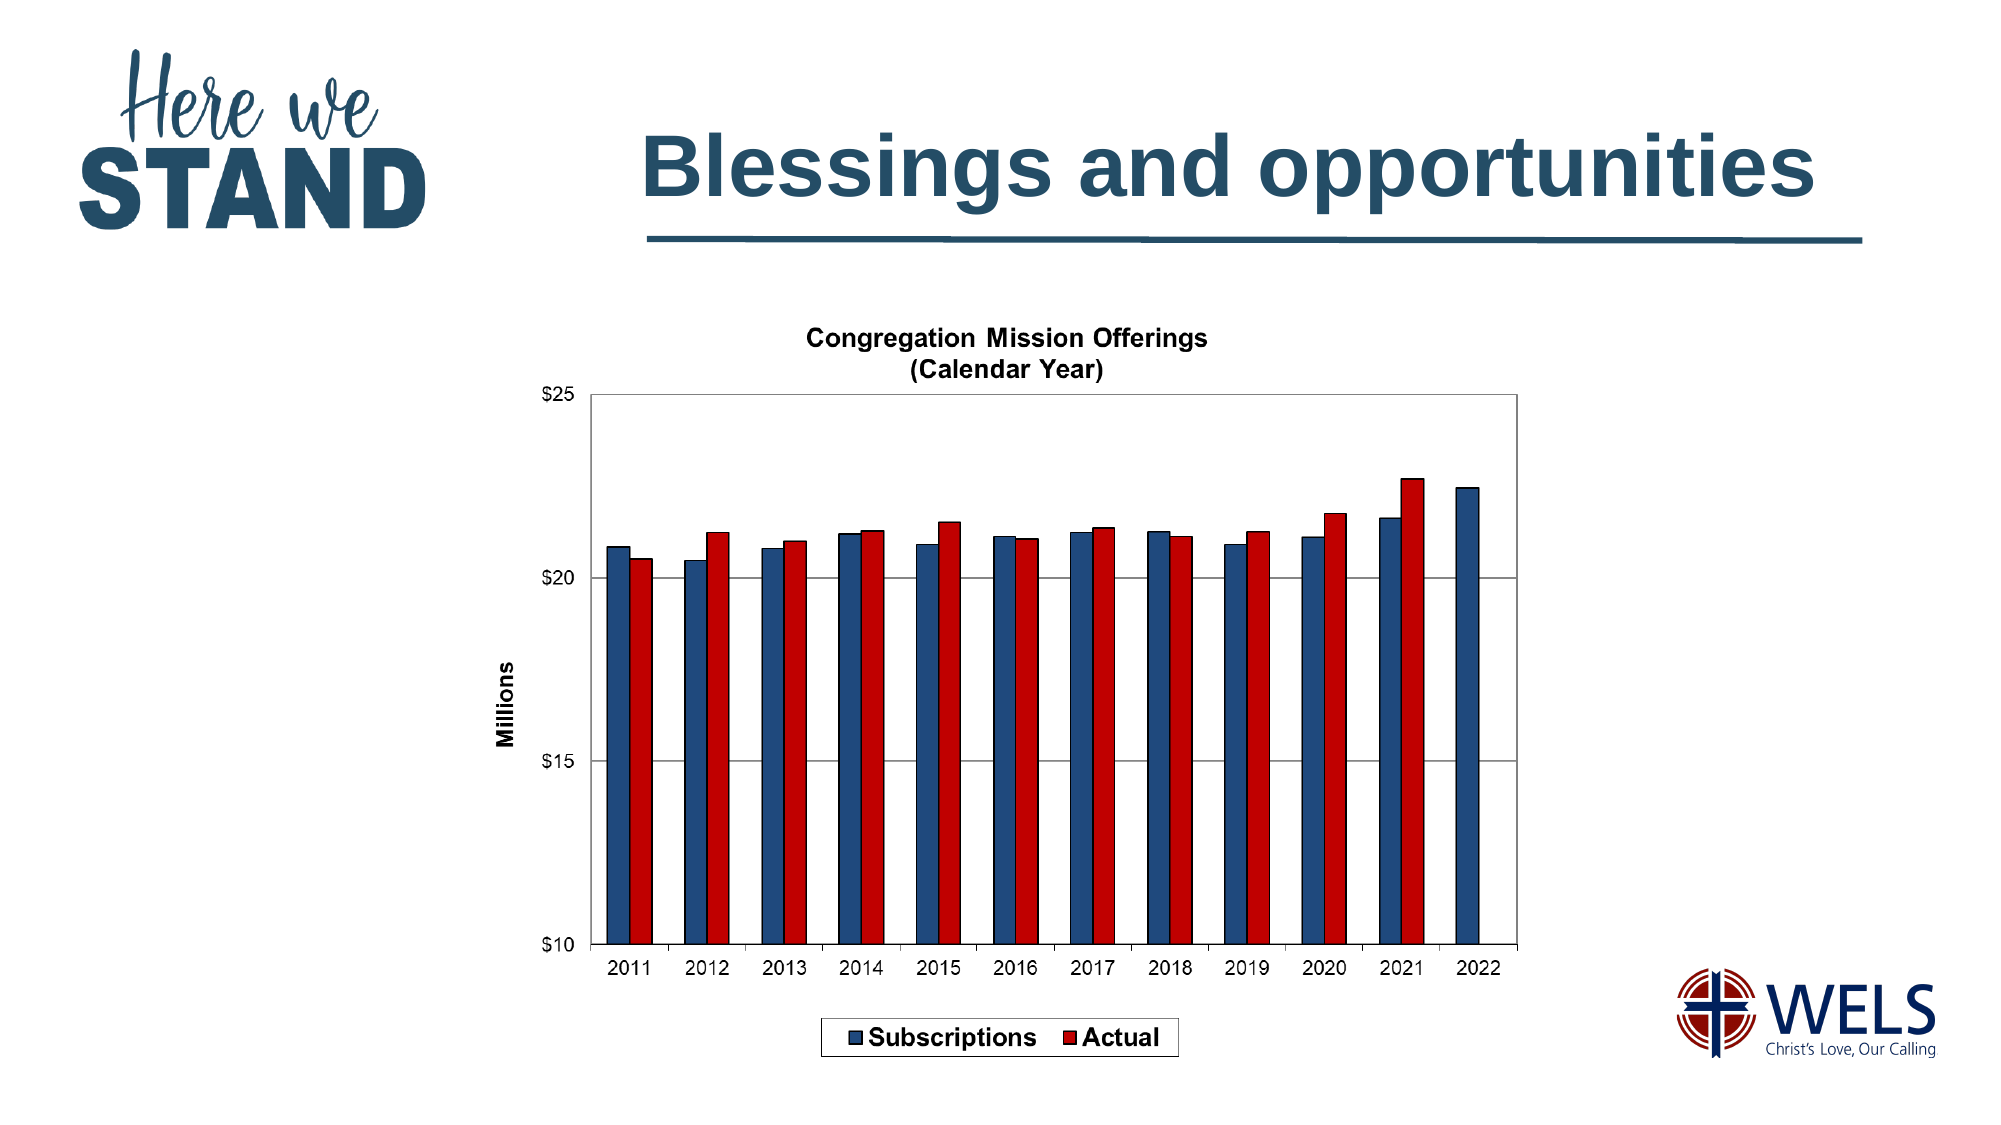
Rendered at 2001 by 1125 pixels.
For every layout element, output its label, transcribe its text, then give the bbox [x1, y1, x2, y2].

title Blessings and opportunities [625, 59, 1863, 278]
picture [440, 304, 1563, 1066]
